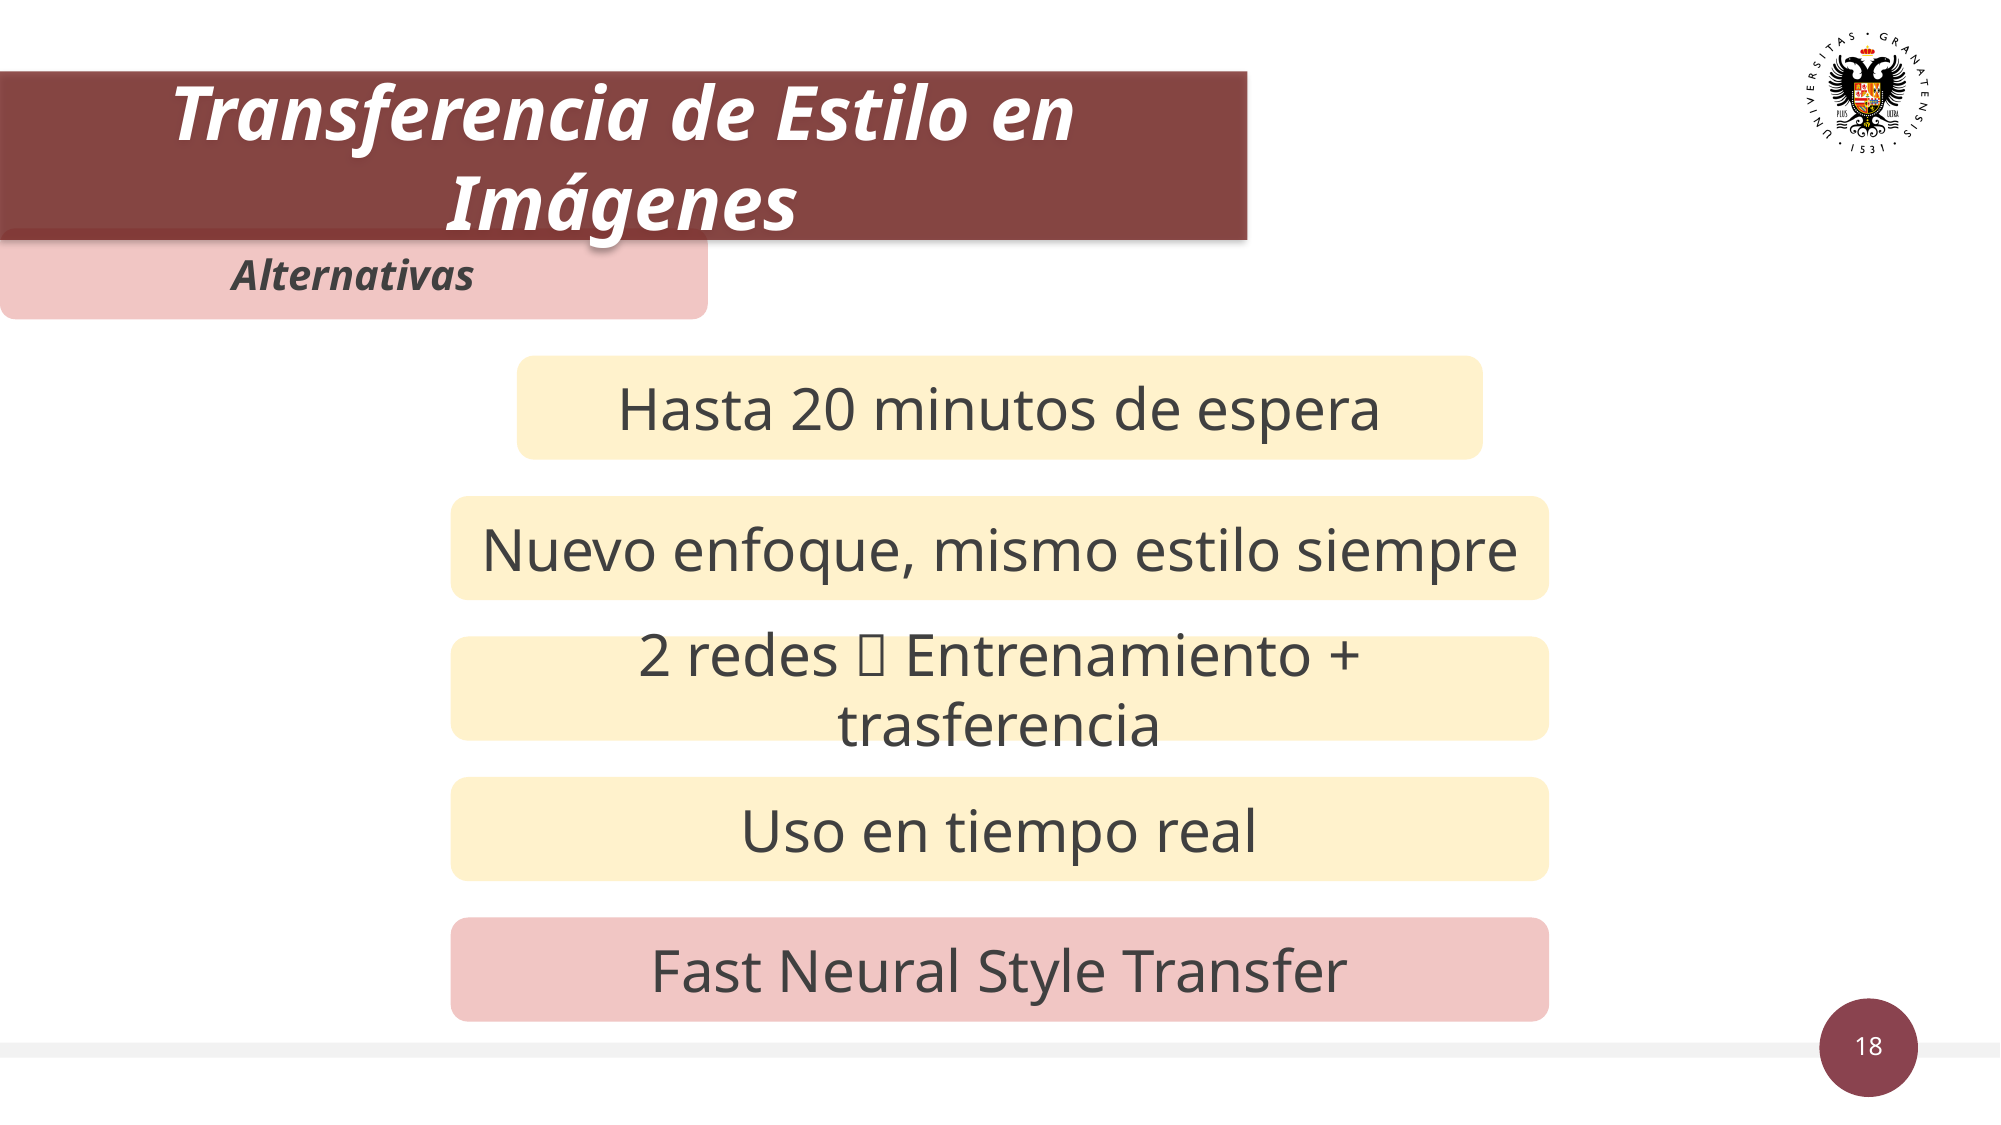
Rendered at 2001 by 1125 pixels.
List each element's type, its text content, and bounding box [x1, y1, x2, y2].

text_box Transferencia de Estilo en Imágenes [0, 71, 1248, 240]
text_box Uso en tiempo real [449, 775, 1551, 883]
text_box 2 redes  Entrenamiento + trasferencia [449, 635, 1551, 742]
picture [1751, 23, 1986, 156]
text_box Alternativas [0, 249, 709, 321]
text_box Fast Neural Style Transfer [449, 916, 1551, 1023]
text_box Nuevo enfoque, mismo estilo siempre [449, 494, 1551, 602]
text_box Hasta 20 minutos de espera [515, 354, 1484, 461]
